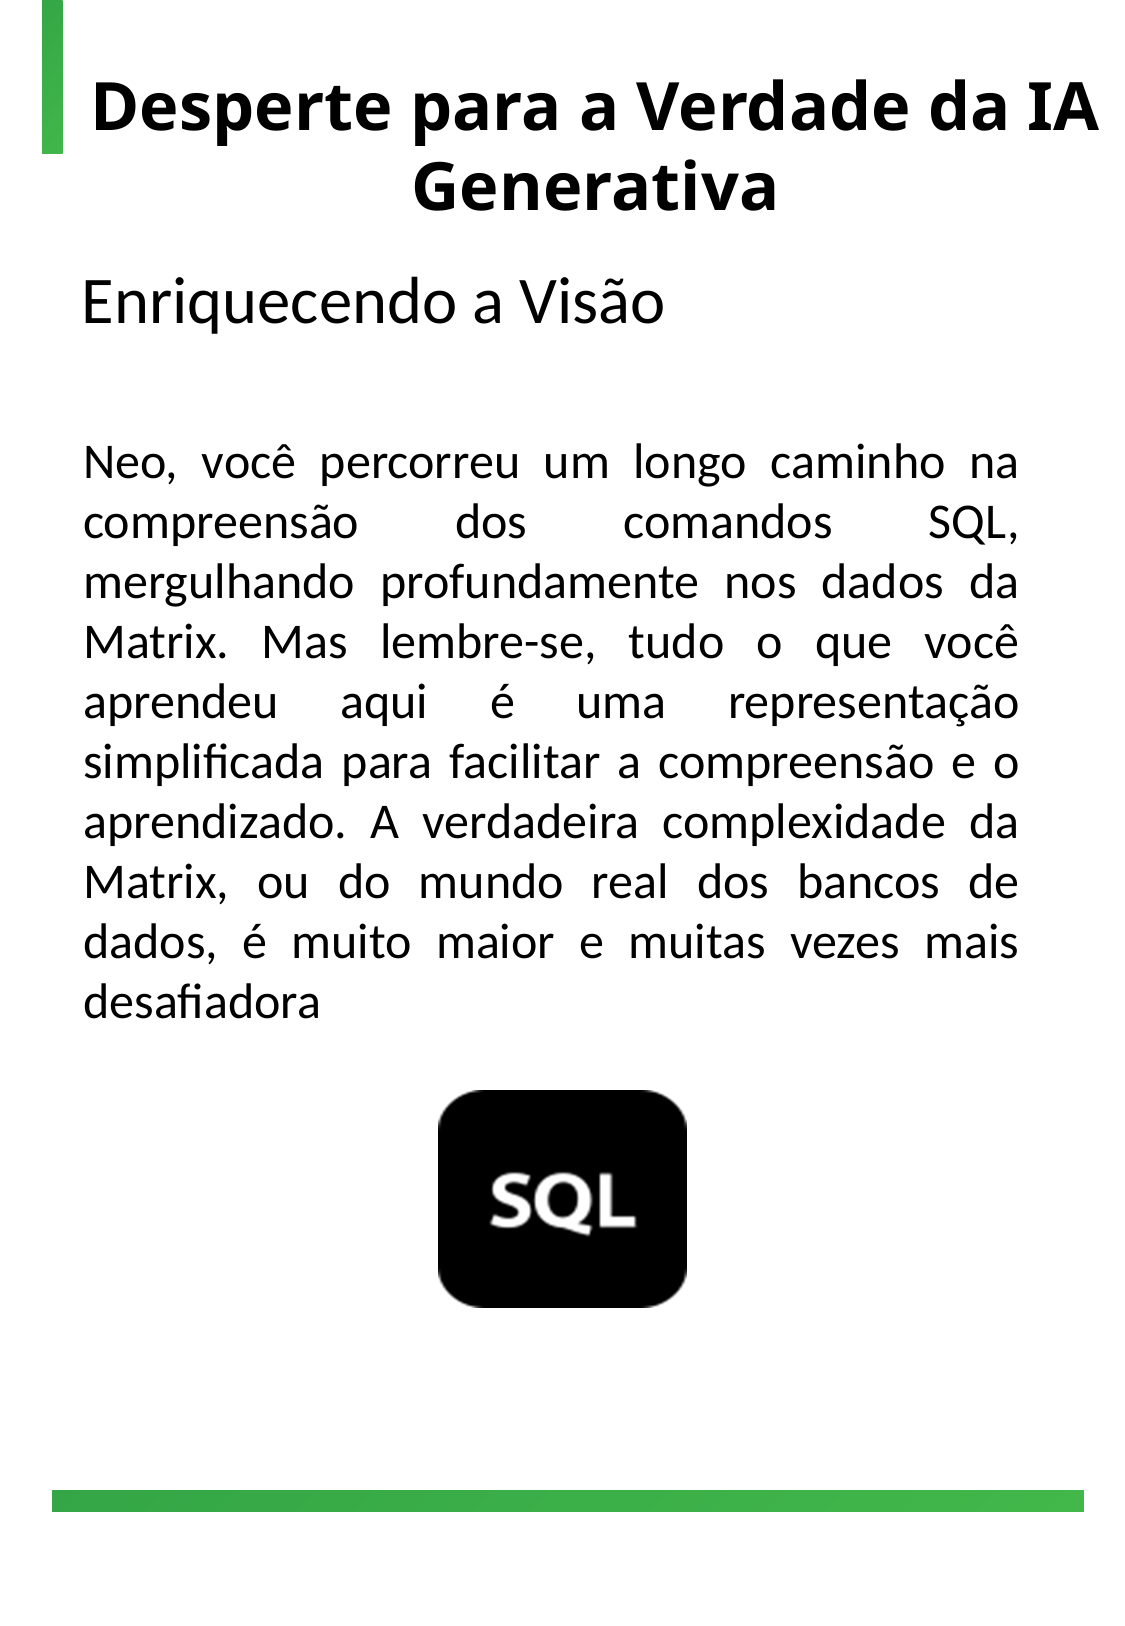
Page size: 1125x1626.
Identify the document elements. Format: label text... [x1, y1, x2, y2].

picture [437, 1090, 688, 1308]
text_box [41, 0, 64, 154]
text_box Desperte para a Verdade da IA Generativa [68, 56, 1124, 231]
text_box Neo, você percorreu um longo caminho na compreensão dos comandos SQL, mergulhando profundamente nos dados da Matrix. Mas lembre-se, tudo o que você aprendeu aqui é uma representação simplificada para facilitar a compreensão e o aprendizado. A verdadeira complexidade da Matrix, ou do mundo real dos bancos de dados, é muito maior e muitas vezes mais desafiadora [68, 421, 1035, 1037]
text_box Enriquecendo a Visão [67, 248, 1034, 344]
text_box [51, 1490, 1085, 1513]
